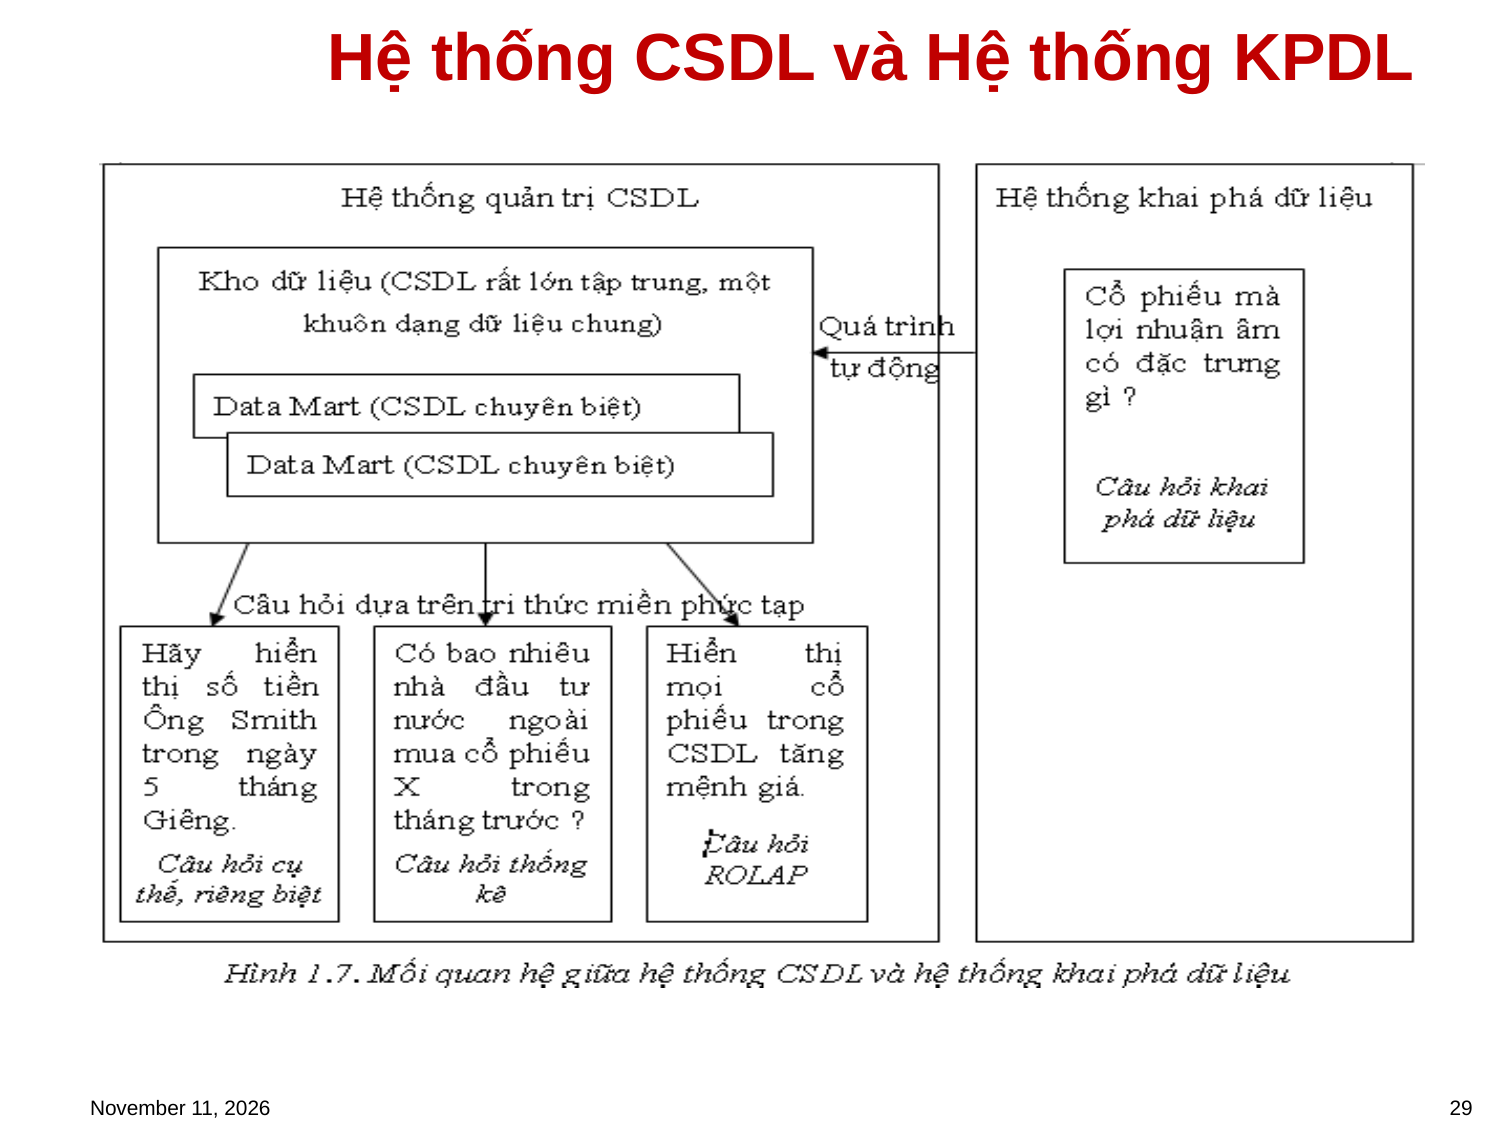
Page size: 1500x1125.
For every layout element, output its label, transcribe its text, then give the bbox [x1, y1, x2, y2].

slide_number 29 [1137, 1087, 1488, 1125]
picture [99, 162, 1426, 988]
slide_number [74, 1087, 426, 1125]
title Hệ thống CSDL và Hệ thống KPDL [312, 1, 1500, 102]
